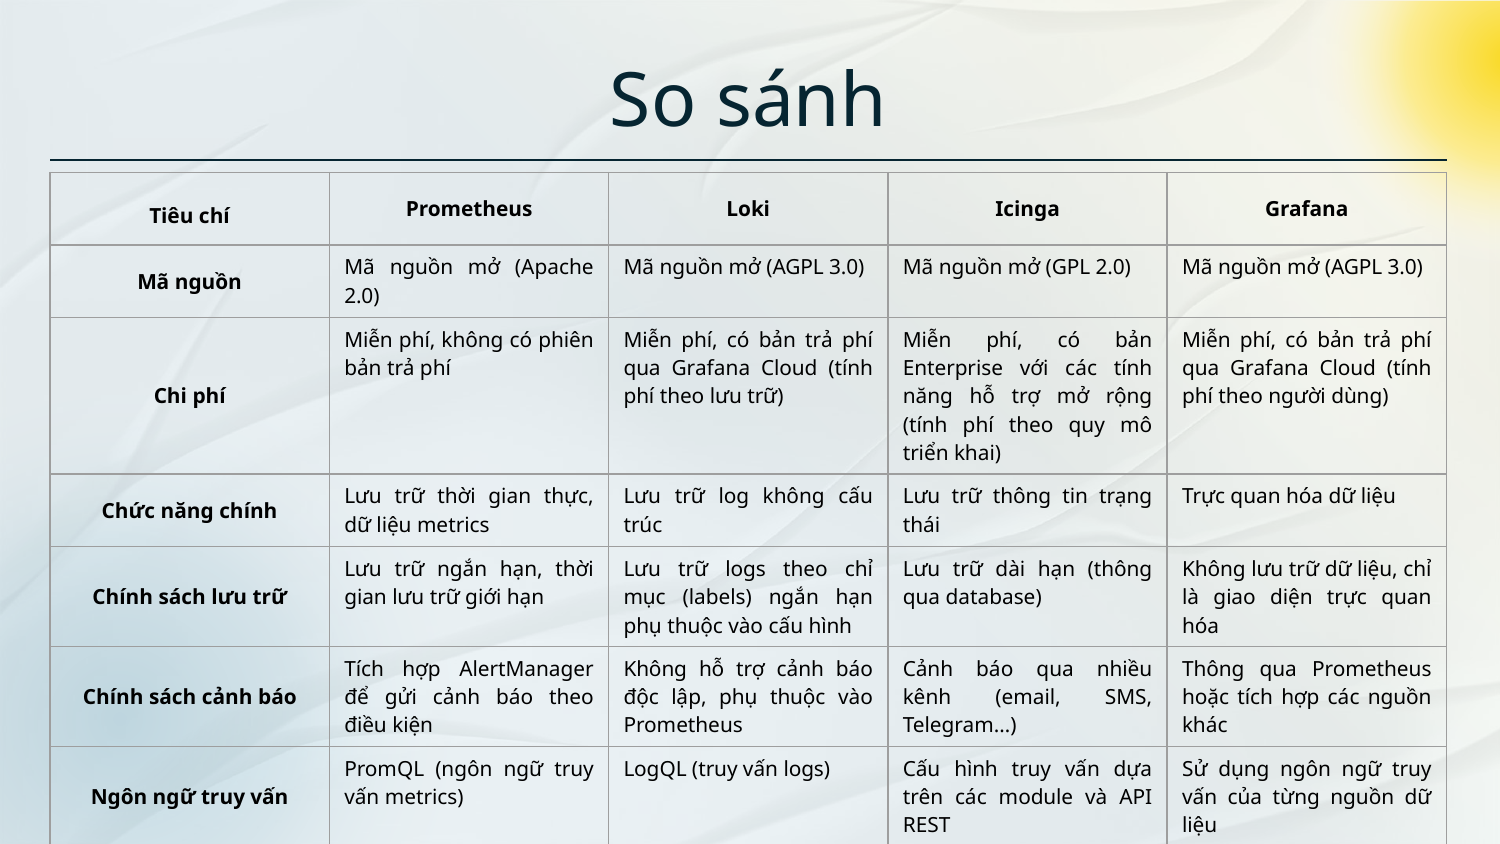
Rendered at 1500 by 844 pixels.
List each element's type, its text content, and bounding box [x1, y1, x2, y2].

table_cell Lưu trữ dài hạn (thông qua database) [889, 547, 1166, 646]
table_cell Miễn phí, có bản Enterprise với các tính năng hỗ trợ mở rộng (tính phí theo quy mô triển khai) [889, 318, 1166, 473]
table_cell Chức năng chính [51, 475, 329, 546]
table_cell Miễn phí, không có phiên bản trả phí [330, 318, 608, 473]
table_cell Mã nguồn mở (Apache 2.0) [330, 246, 608, 317]
table_cell Lưu trữ log không cấu trúc [609, 475, 887, 546]
table_cell Miễn phí, có bản trả phí qua Grafana Cloud (tính phí theo lưu trữ) [609, 318, 887, 473]
table_cell Mã nguồn [51, 246, 329, 317]
table_cell Tích hợp AlertManager để gửi cảnh báo theo điều kiện [330, 647, 608, 746]
table_cell Sử dụng ngôn ngữ truy vấn của từng nguồn dữ liệu [1168, 747, 1446, 844]
table_cell Cấu hình truy vấn dựa trên các module và API REST [889, 747, 1166, 844]
table_header Icinga [889, 173, 1166, 244]
table_cell Trực quan hóa dữ liệu [1168, 475, 1446, 546]
table_cell Lưu trữ logs theo chỉ mục (labels) ngắn hạn phụ thuộc vào cấu hình [609, 547, 887, 646]
table_cell Không hỗ trợ cảnh báo độc lập, phụ thuộc vào Prometheus [609, 647, 887, 746]
table_cell Miễn phí, có bản trả phí qua Grafana Cloud (tính phí theo người dùng) [1168, 318, 1446, 473]
text_box So sánh [50, 51, 1447, 159]
table_cell Lưu trữ ngắn hạn, thời gian lưu trữ giới hạn [330, 547, 608, 646]
table_cell Mã nguồn mở (AGPL 3.0) [1168, 246, 1446, 317]
table_cell Cảnh báo qua nhiều kênh (email, SMS, Telegram…) [889, 647, 1166, 746]
table_cell Mã nguồn mở (AGPL 3.0) [609, 246, 887, 317]
table_cell Không lưu trữ dữ liệu, chỉ là giao diện trực quan hóa [1168, 547, 1446, 646]
table_cell PromQL (ngôn ngữ truy vấn metrics) [330, 747, 608, 844]
table_cell Chính sách cảnh báo [51, 647, 329, 746]
table_header Grafana [1168, 173, 1446, 244]
table_cell Chi phí [51, 318, 329, 473]
table_cell Mã nguồn mở (GPL 2.0) [889, 246, 1166, 317]
table_cell Thông qua Prometheus hoặc tích hợp các nguồn khác [1168, 647, 1446, 746]
table_header Prometheus [330, 173, 608, 244]
table_cell Ngôn ngữ truy vấn [51, 747, 329, 844]
table_header Tiêu chí [51, 173, 329, 244]
table_cell Chính sách lưu trữ [51, 547, 329, 646]
table_cell LogQL (truy vấn logs) [609, 747, 887, 844]
table_header Loki [609, 173, 887, 244]
table_cell Lưu trữ thông tin trạng thái [889, 475, 1166, 546]
table_cell Lưu trữ thời gian thực, dữ liệu metrics [330, 475, 608, 546]
